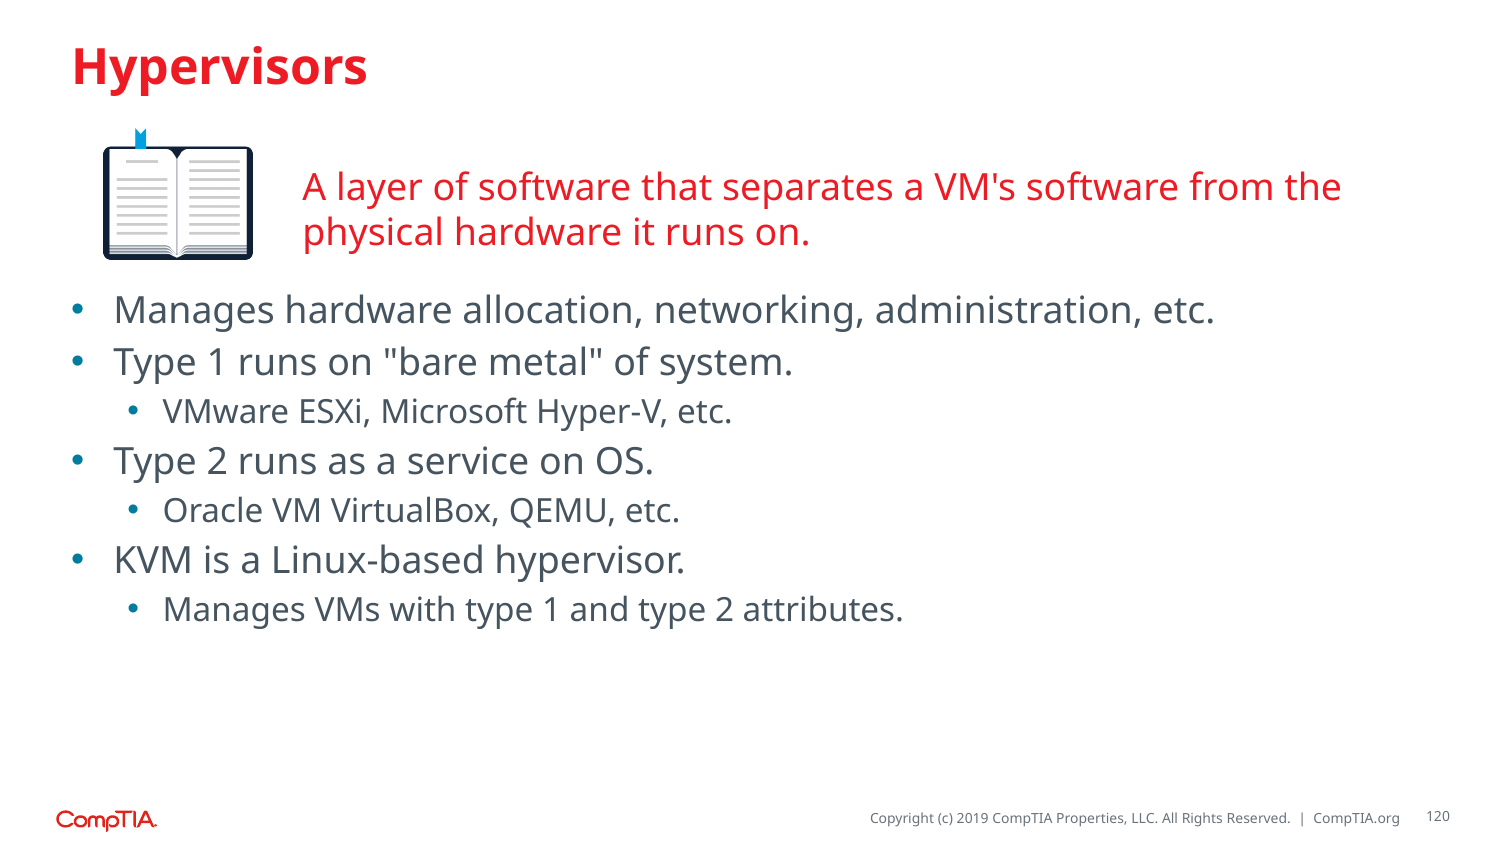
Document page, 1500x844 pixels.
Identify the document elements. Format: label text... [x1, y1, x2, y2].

list Manages hardware allocation, networking, administration, etc. Type 1 runs on "bare metal" of system. VMware ESXi, Microsoft Hyper-V, etc. Type 2 runs as a service on OS. Oracle VM VirtualBox, QEMU, etc. KVM is a Linux-based hypervisor. Manages VMs with type 1 and type 2 attributes. [56, 278, 1444, 764]
picture [103, 128, 253, 260]
slide_number 120 [1407, 800, 1450, 835]
title Hypervisors [56, 12, 1444, 117]
list A layer of software that separates a VM's software from the physical hardware it runs on. [287, 155, 1445, 249]
